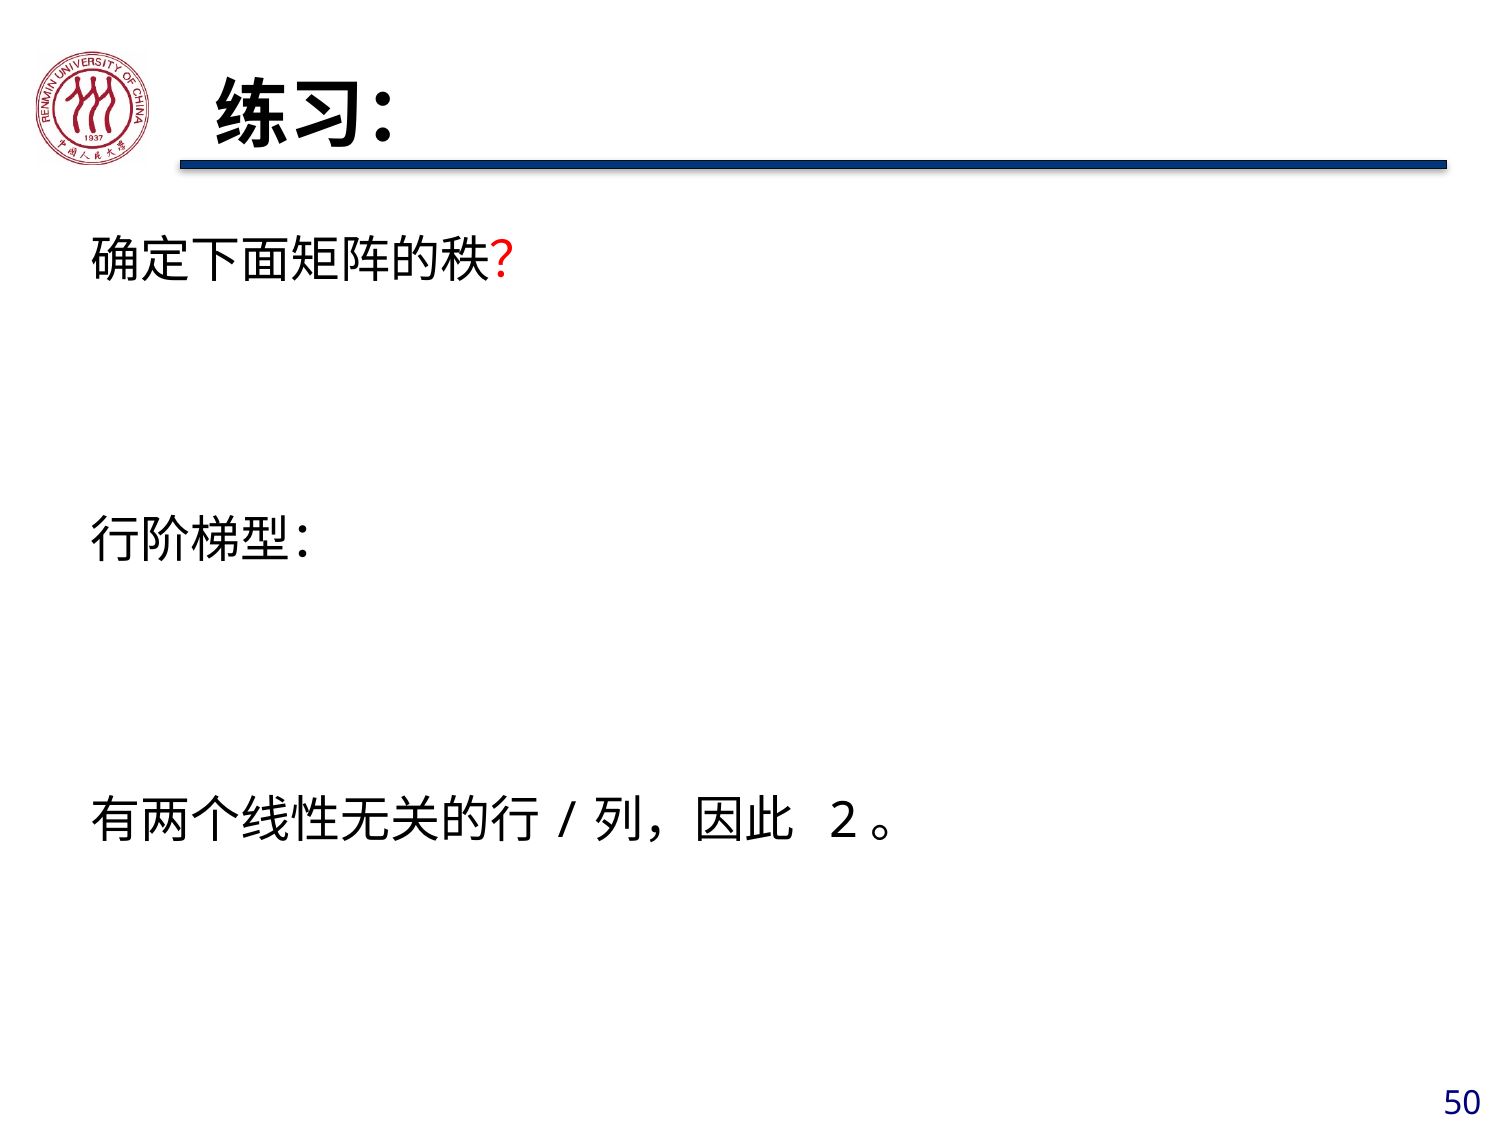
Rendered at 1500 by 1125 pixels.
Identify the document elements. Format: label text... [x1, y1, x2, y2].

picture [35, 51, 149, 165]
title 练习： [198, 18, 1407, 205]
